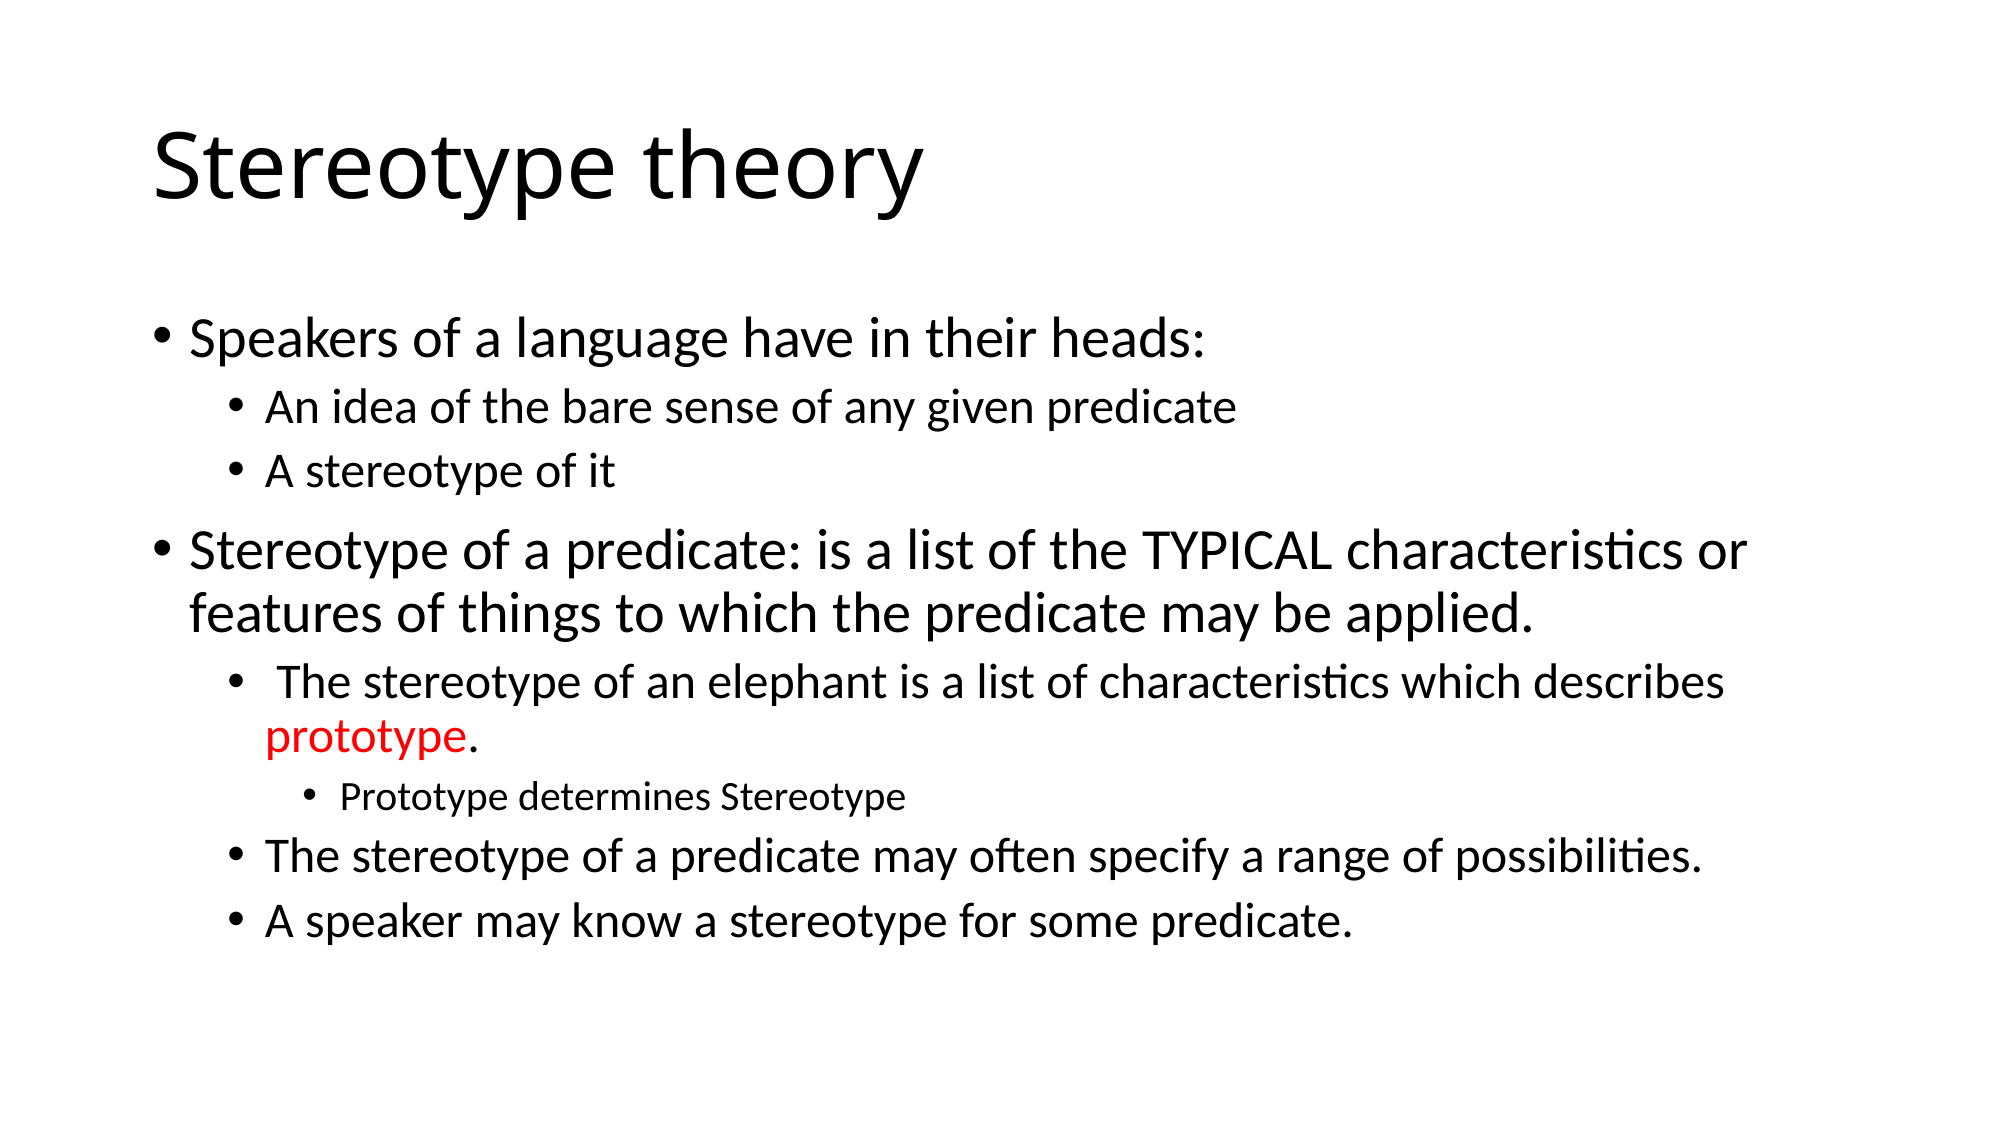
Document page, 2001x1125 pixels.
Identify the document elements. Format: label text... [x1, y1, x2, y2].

list Speakers of a language have in their heads: An idea of the bare sense of any given predicate A stereotype of it Stereotype of a predicate: is a list of the TYPICAL characteristics or features of things to which the predicate may be applied. The stereotype of an elephant is a list of characteristics which describes prototype. Prototype determines Stereotype The stereotype of a predicate may often specify a range of possibilities. A speaker may know a stereotype for some predicate. [137, 299, 1863, 1014]
title Stereotype theory [137, 59, 1863, 278]
